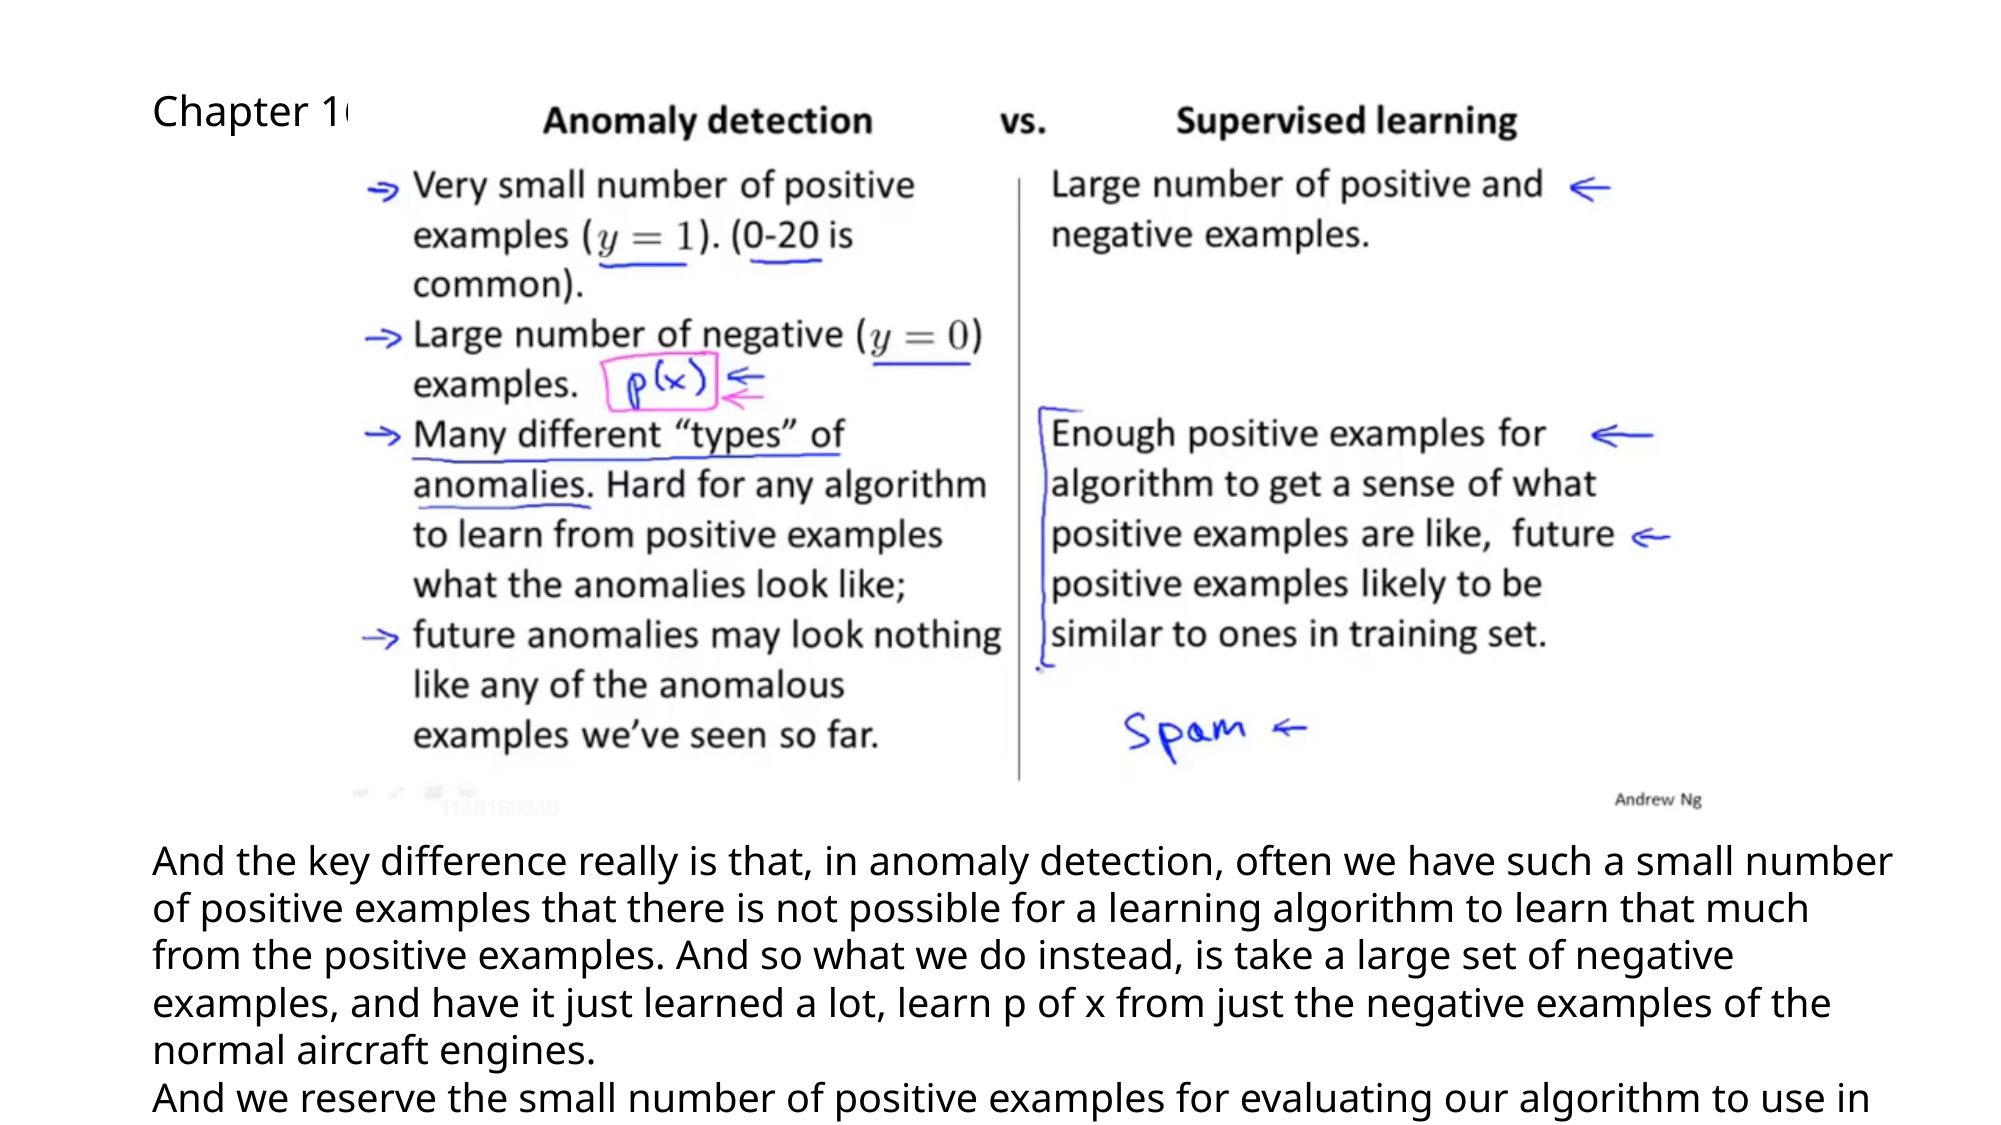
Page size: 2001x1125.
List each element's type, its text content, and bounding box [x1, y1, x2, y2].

text_box Chapter 16 And the key difference really is that, in anomaly detection, often we have such a small number of positive examples that there is not possible for a learning algorithm to learn that much from the positive examples. And so what we do instead, is take a large set of negative examples, and have it just learned a lot, learn p of x from just the negative examples of the normal aircraft engines. And we reserve the small number of positive examples for evaluating our algorithm to use in either the cross validation sets or the test sets. [137, 77, 1926, 1125]
picture [347, 73, 1716, 824]
